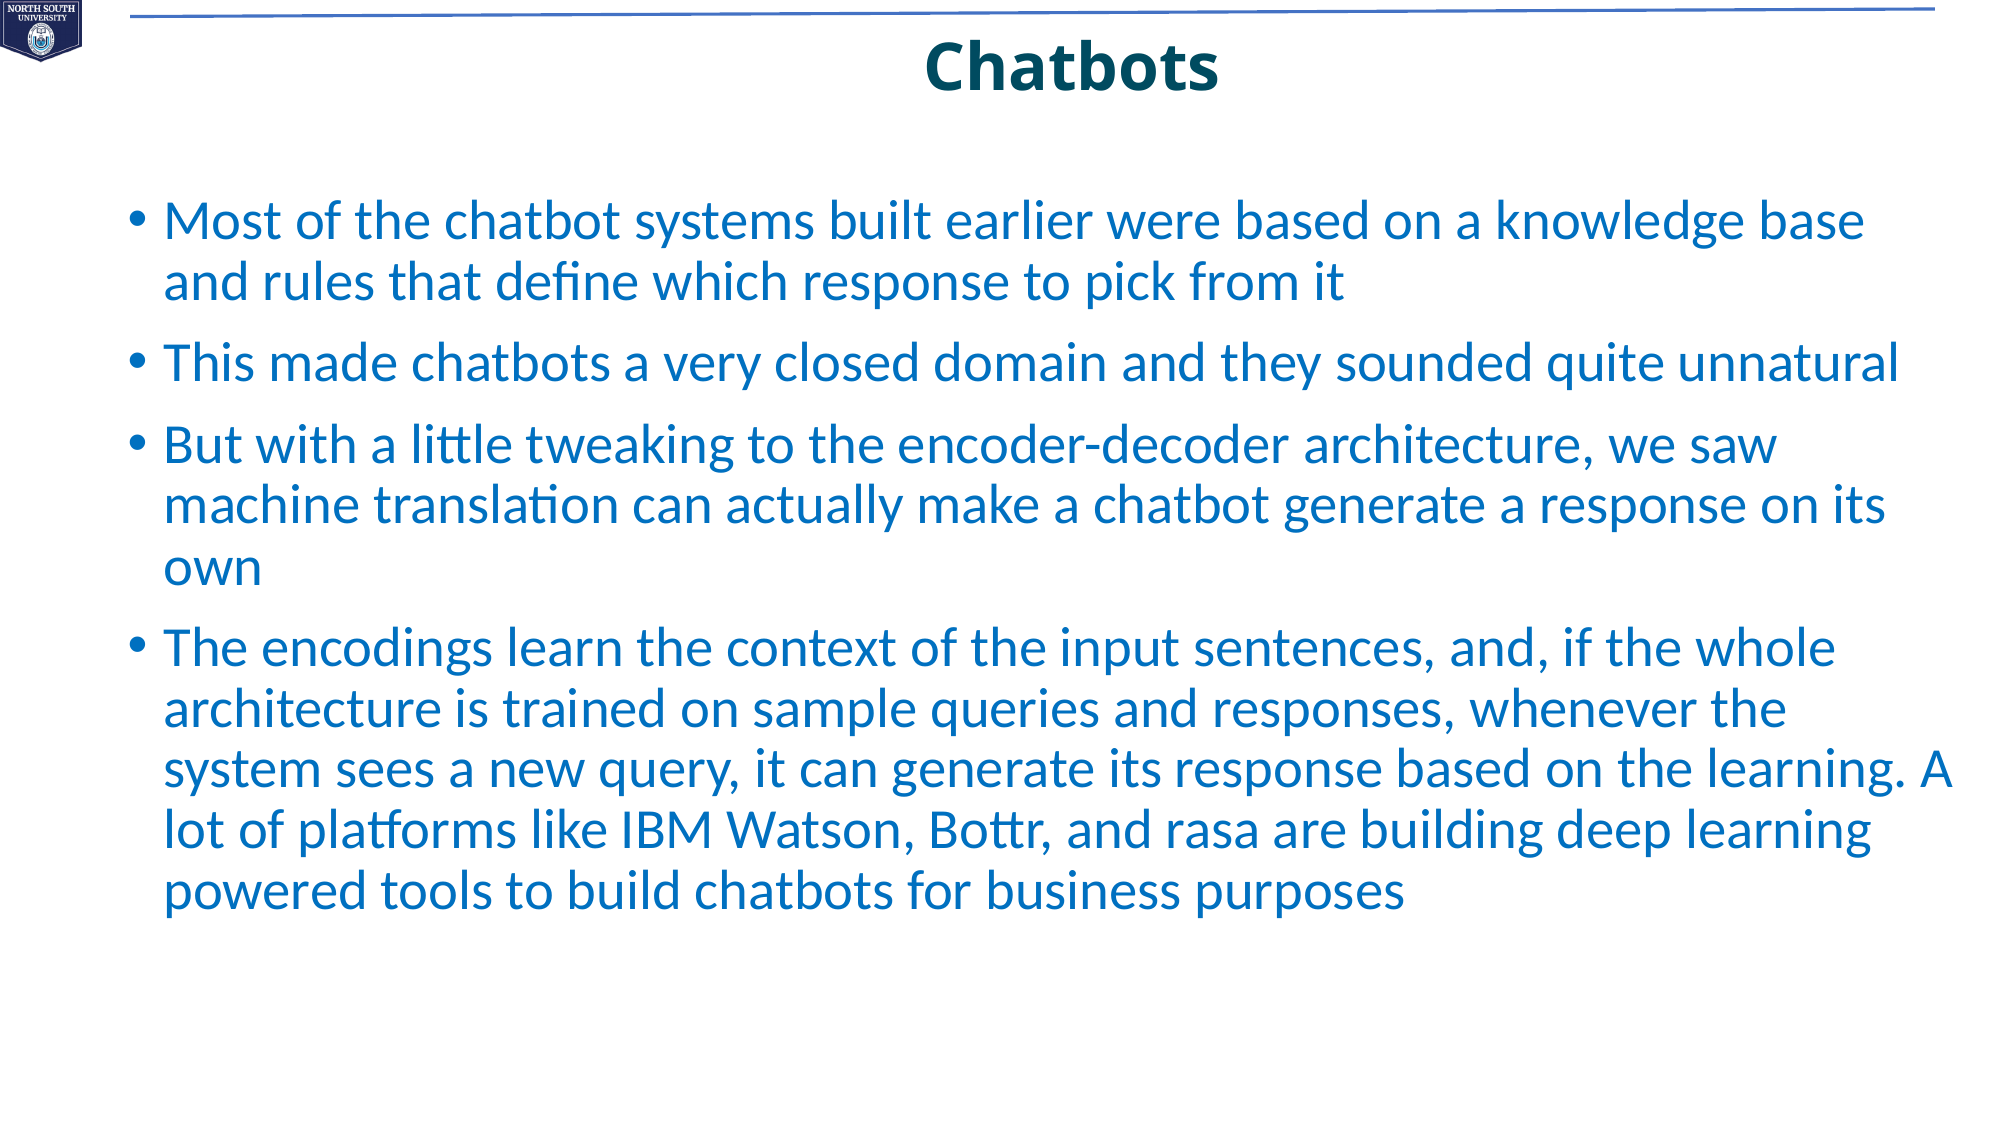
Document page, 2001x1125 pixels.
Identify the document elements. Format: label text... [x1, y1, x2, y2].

list Most of the chatbot systems built earlier were based on a knowledge base and rules that define which response to pick from it This made chatbots a very closed domain and they sounded quite unnatural But with a little tweaking to the encoder-decoder architecture, we saw machine translation can actually make a chatbot generate a response on its own The encodings learn the context of the input sentences, and, if the whole architecture is trained on sample queries and responses, whenever the system sees a new query, it can generate its response based on the learning. A lot of platforms like IBM Watson, Bottr, and rasa are building deep learning powered tools to build chatbots for business purposes [112, 183, 1970, 1043]
picture [0, 0, 82, 65]
title Chatbots [209, 25, 1935, 112]
